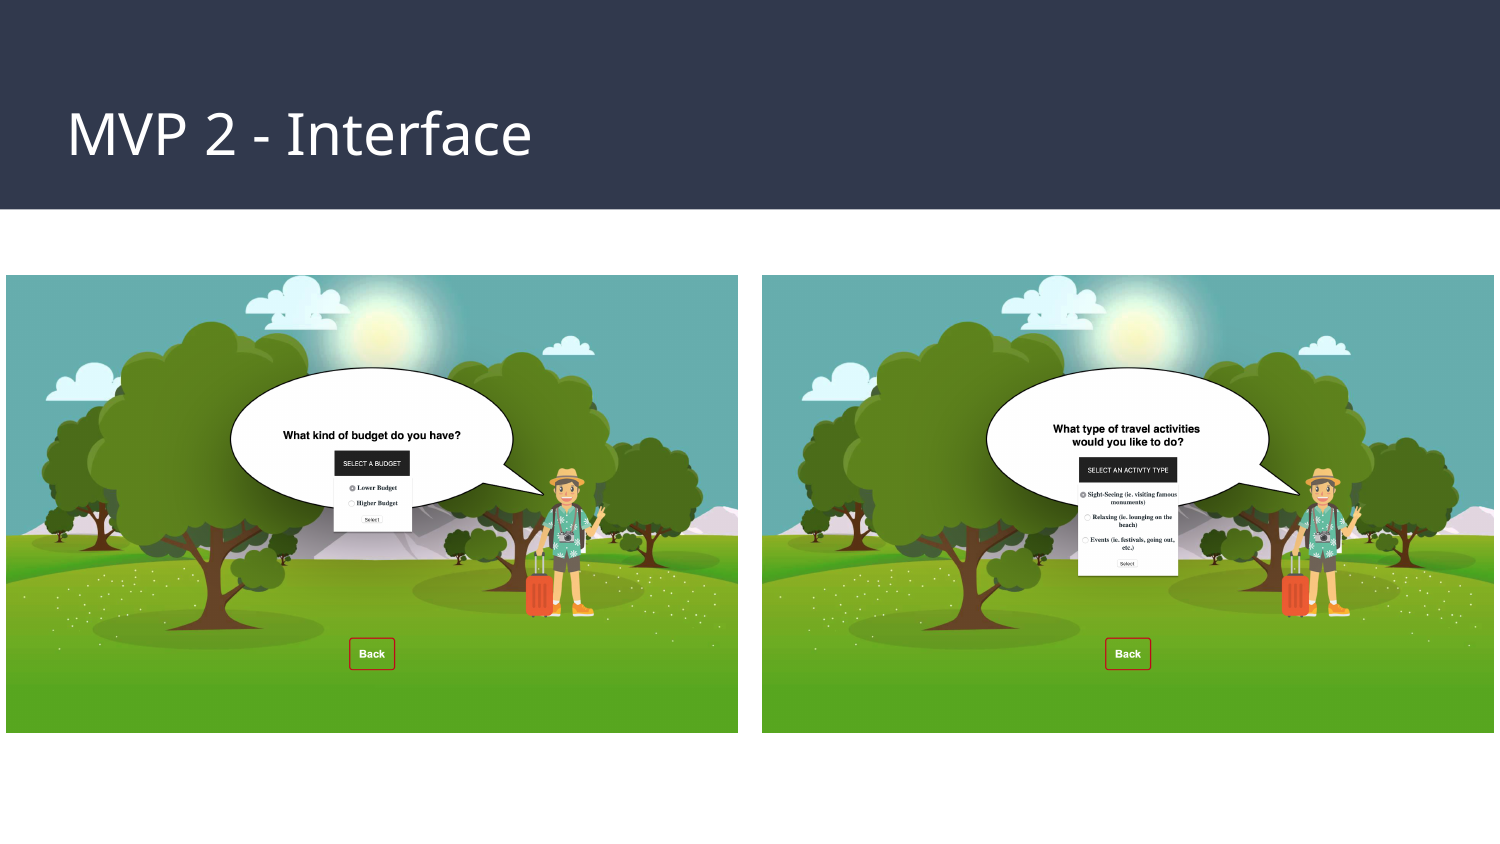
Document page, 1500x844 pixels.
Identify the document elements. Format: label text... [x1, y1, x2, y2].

title MVP 2 - Interface [51, 82, 1449, 185]
picture [6, 274, 738, 733]
picture [762, 274, 1494, 733]
